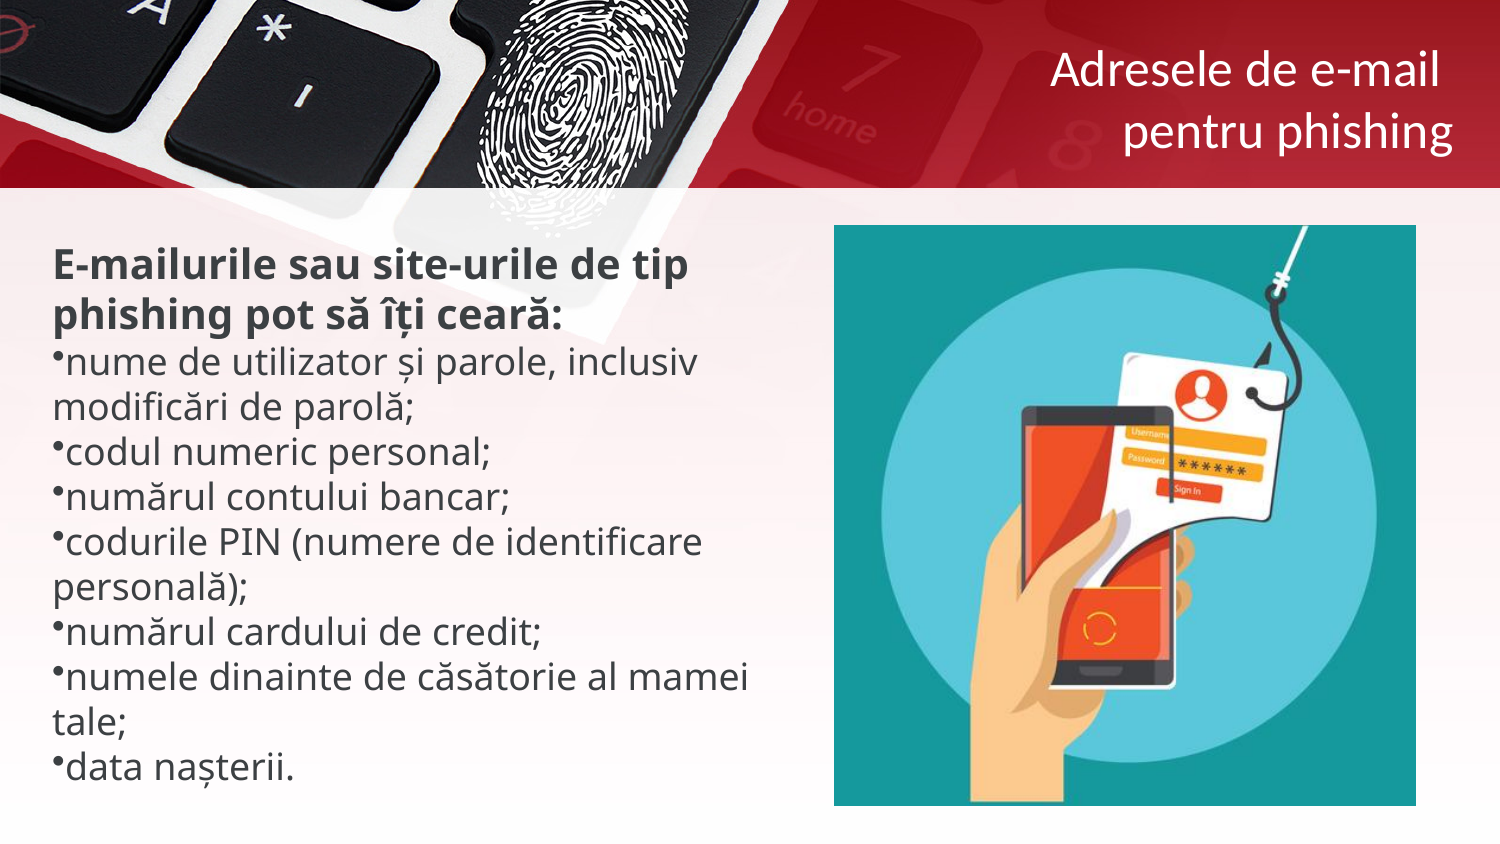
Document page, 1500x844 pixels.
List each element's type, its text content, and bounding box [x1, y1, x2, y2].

picture [0, 0, 1500, 844]
title Adresele de e-mail pentru phishing [804, 26, 1469, 168]
text_box E-mailurile sau site-urile de tip phishing pot să îți ceară: nume de utilizator și parole, inclusiv modificări de parolă; codul numeric personal; numărul contului bancar; codurile PIN (numere de identificare personală); numărul cardului de credit; numele dinainte de căsătorie al mamei tale; data nașterii. [37, 230, 777, 796]
